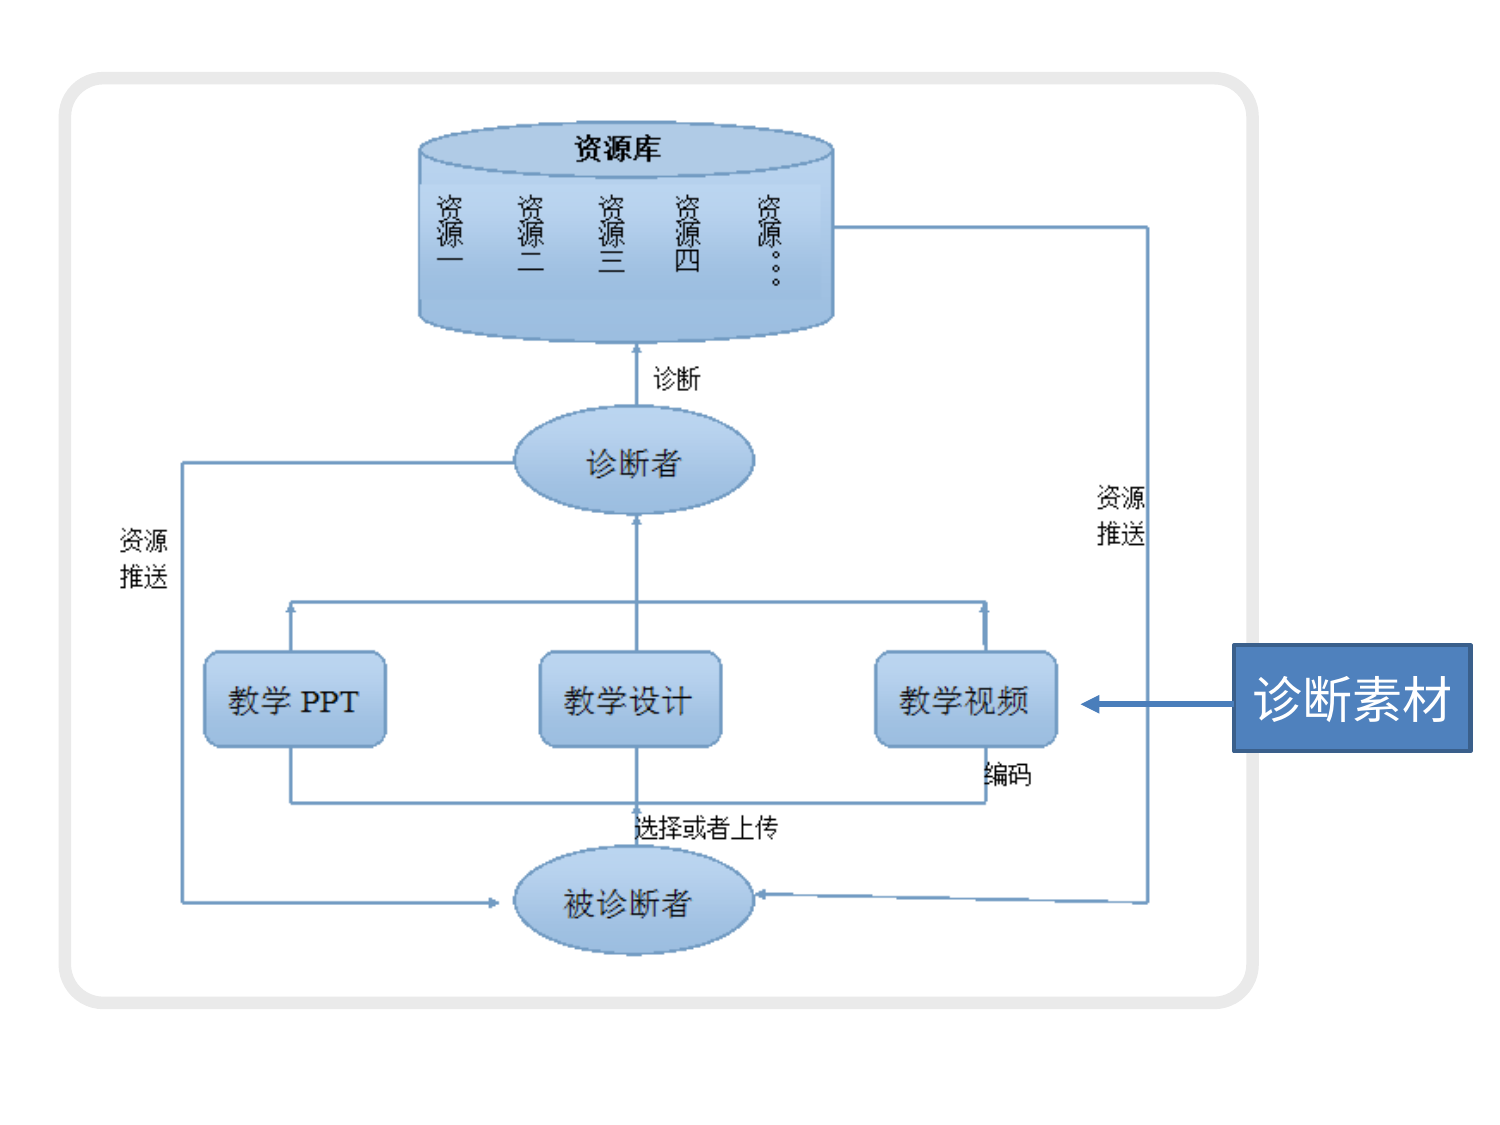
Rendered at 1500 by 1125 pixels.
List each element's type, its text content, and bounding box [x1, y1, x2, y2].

text_box 诊断素材 [1258, 643, 1473, 753]
picture [64, 77, 1253, 1004]
